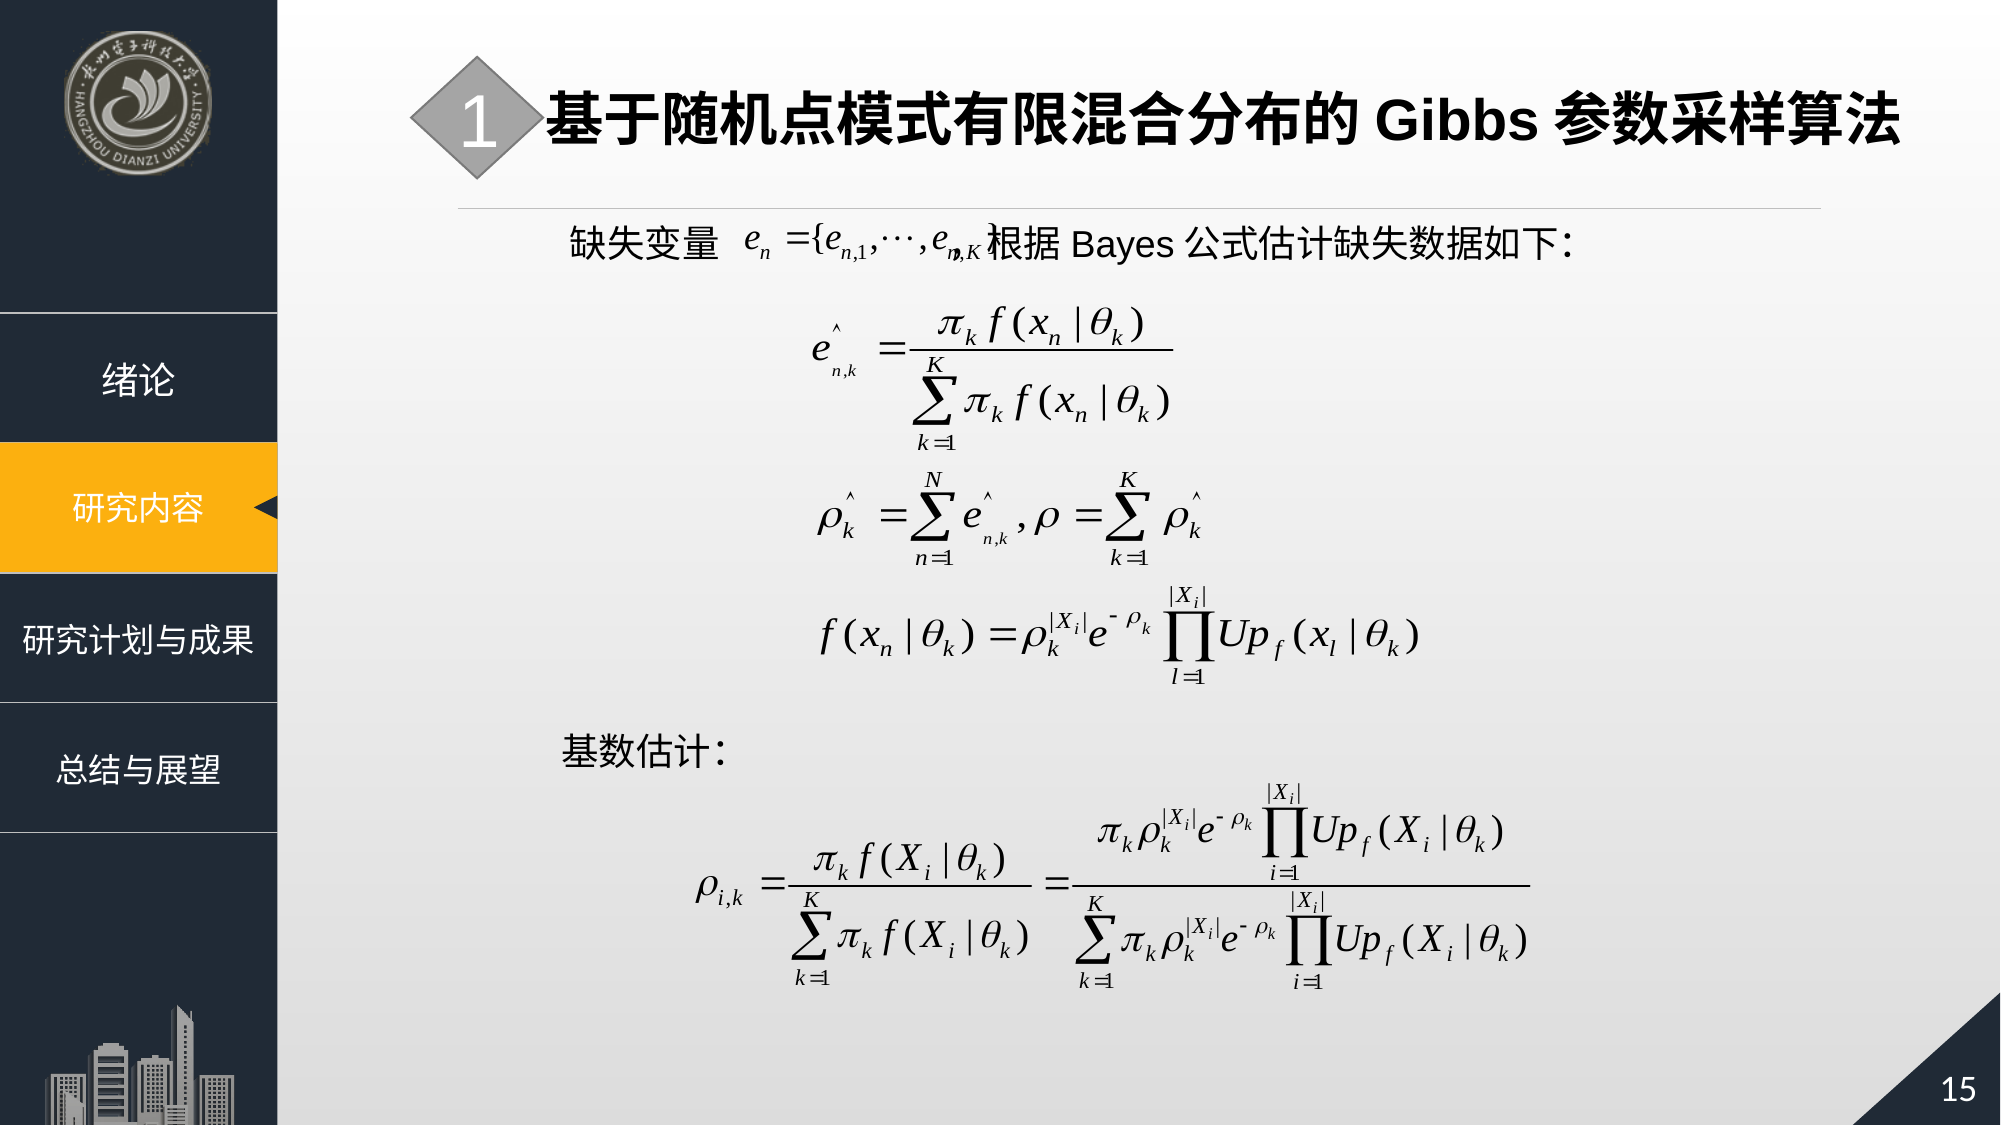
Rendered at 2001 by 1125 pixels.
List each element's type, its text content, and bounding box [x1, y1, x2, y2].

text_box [800, 297, 1427, 693]
picture [16, 1004, 260, 1125]
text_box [739, 212, 1007, 272]
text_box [687, 774, 1539, 998]
text_box 1 [409, 55, 545, 180]
picture [64, 31, 212, 177]
text_box 基于随机点模式有限混合分布的Gibbs参数采样算法 [530, 75, 1918, 230]
text_box 缺失变量 ，根据Bayes公式估计缺失数据如下： 基数估计： [486, 212, 1741, 1125]
